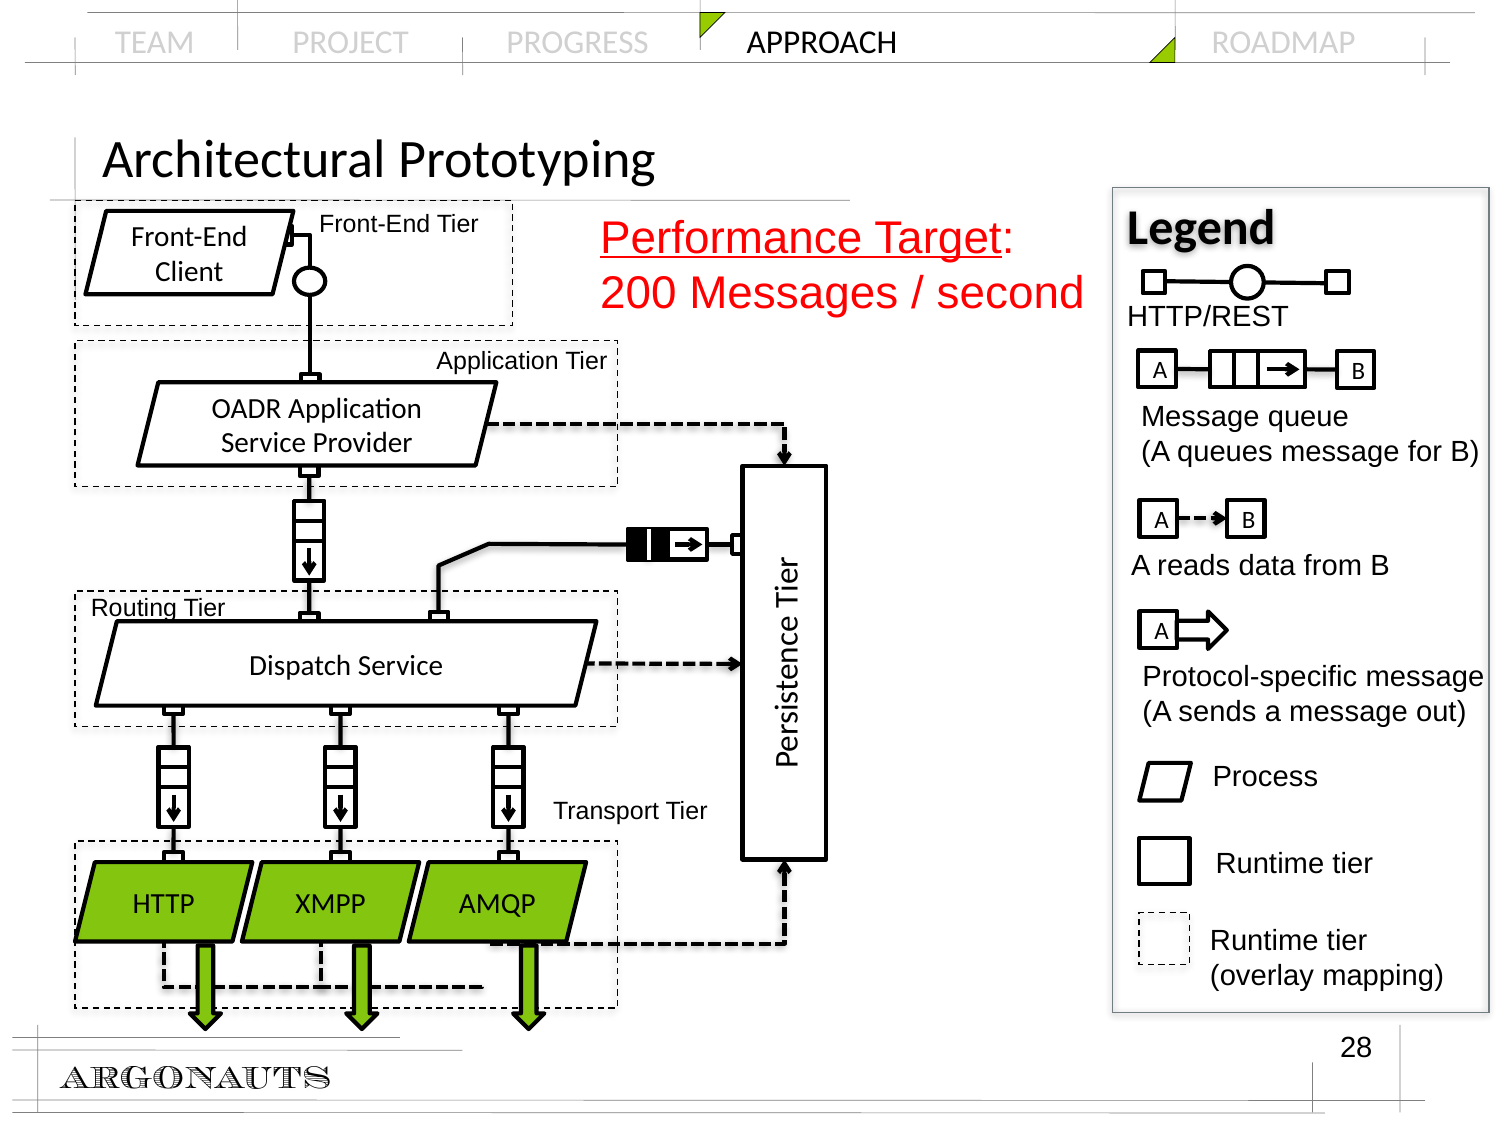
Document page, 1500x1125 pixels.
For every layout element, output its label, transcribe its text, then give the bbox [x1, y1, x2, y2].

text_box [1138, 749, 1327, 801]
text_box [1239, 350, 1276, 418]
text_box B [1225, 498, 1267, 538]
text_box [1138, 836, 1385, 888]
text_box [1126, 265, 1350, 342]
text_box [1174, 609, 1229, 651]
text_box Performance Target: 200 Messages / second [827, 199, 1100, 325]
text_box A [1137, 609, 1179, 650]
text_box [1138, 912, 1452, 1000]
text_box Message queue (A queues message for B) [1126, 390, 1495, 475]
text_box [74, 199, 827, 1030]
text_box Legend [1112, 187, 1490, 1013]
title Architectural Prototyping [87, 112, 1413, 200]
slide_number 28 [1074, 1020, 1388, 1096]
picture [50, 1055, 350, 1099]
text_box A [1137, 498, 1179, 538]
text_box A [1136, 350, 1178, 389]
text_box B [1335, 349, 1376, 390]
text_box A reads data from B [1116, 538, 1405, 589]
text_box Protocol-specific message (A sends a message out) [1127, 650, 1500, 735]
